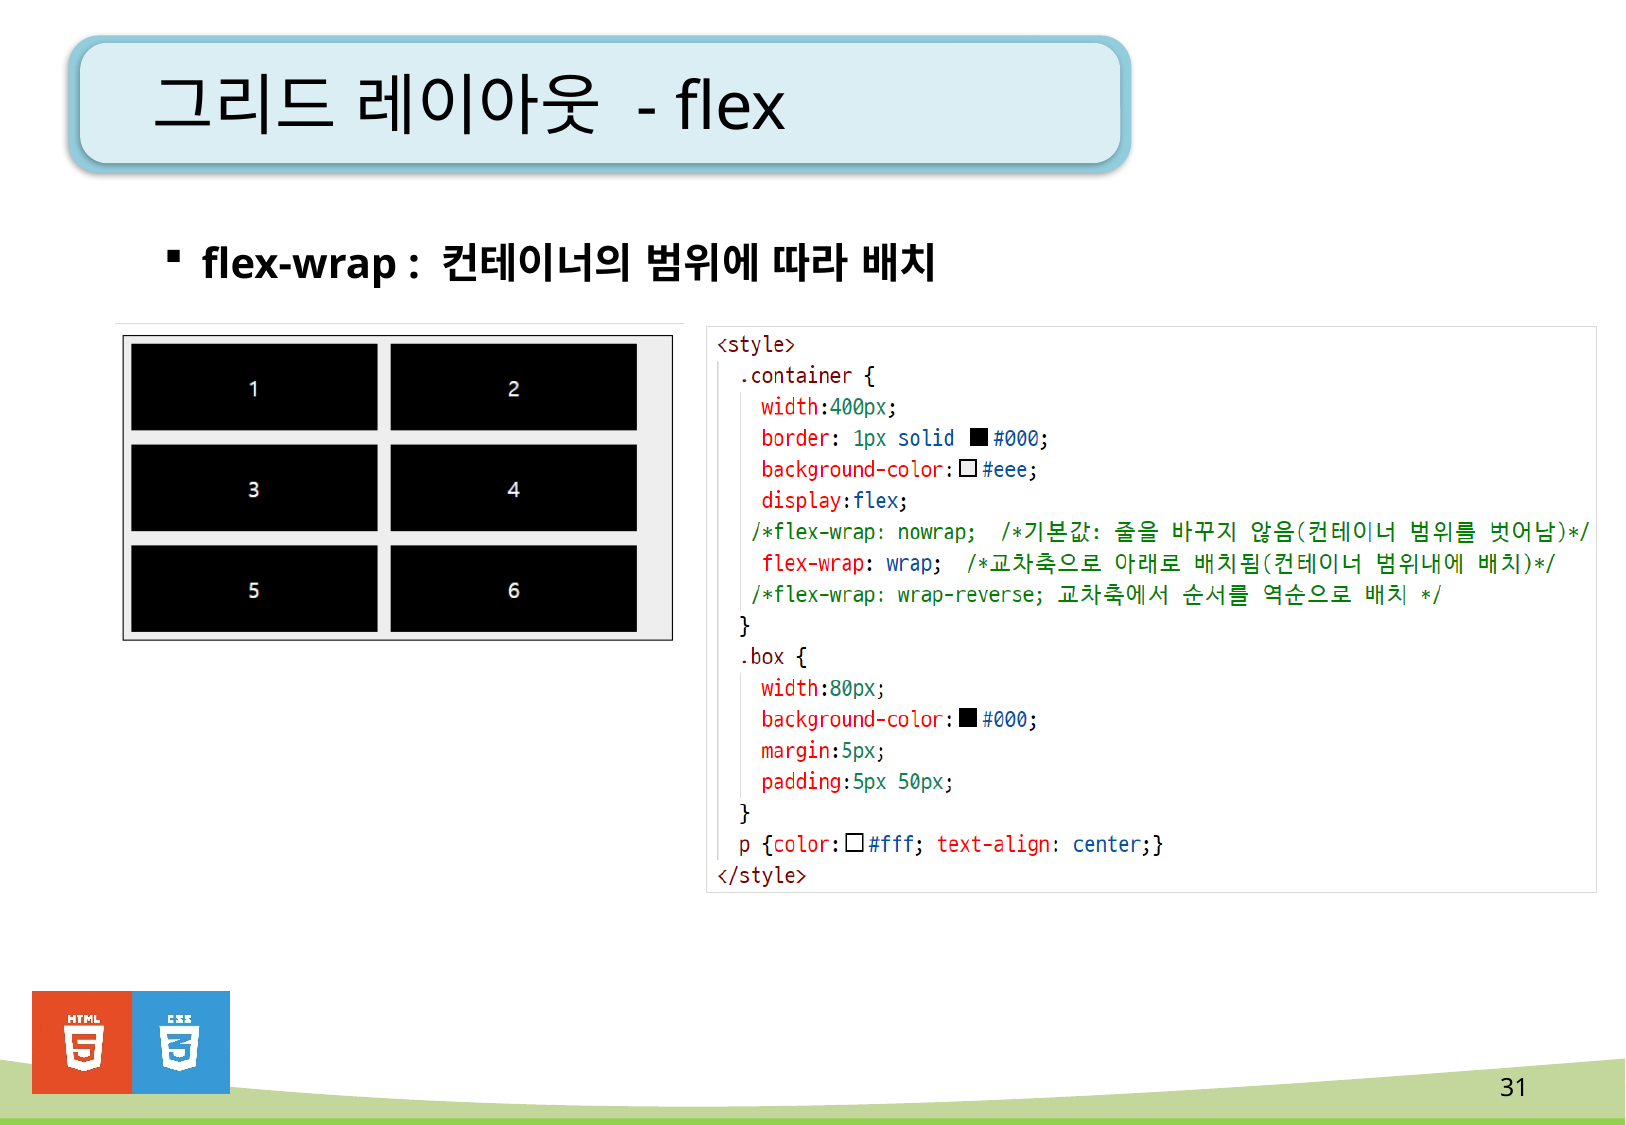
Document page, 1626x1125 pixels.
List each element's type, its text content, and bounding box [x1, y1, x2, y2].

text_box flex-wrap : 컨테이너의 범위에 따라 배치 [149, 204, 1368, 303]
picture [115, 323, 684, 655]
slide_number 31 [1452, 1058, 1544, 1119]
picture [32, 991, 230, 1094]
picture [705, 326, 1597, 893]
title 그리드 레이아웃 - flex [103, 32, 1121, 173]
